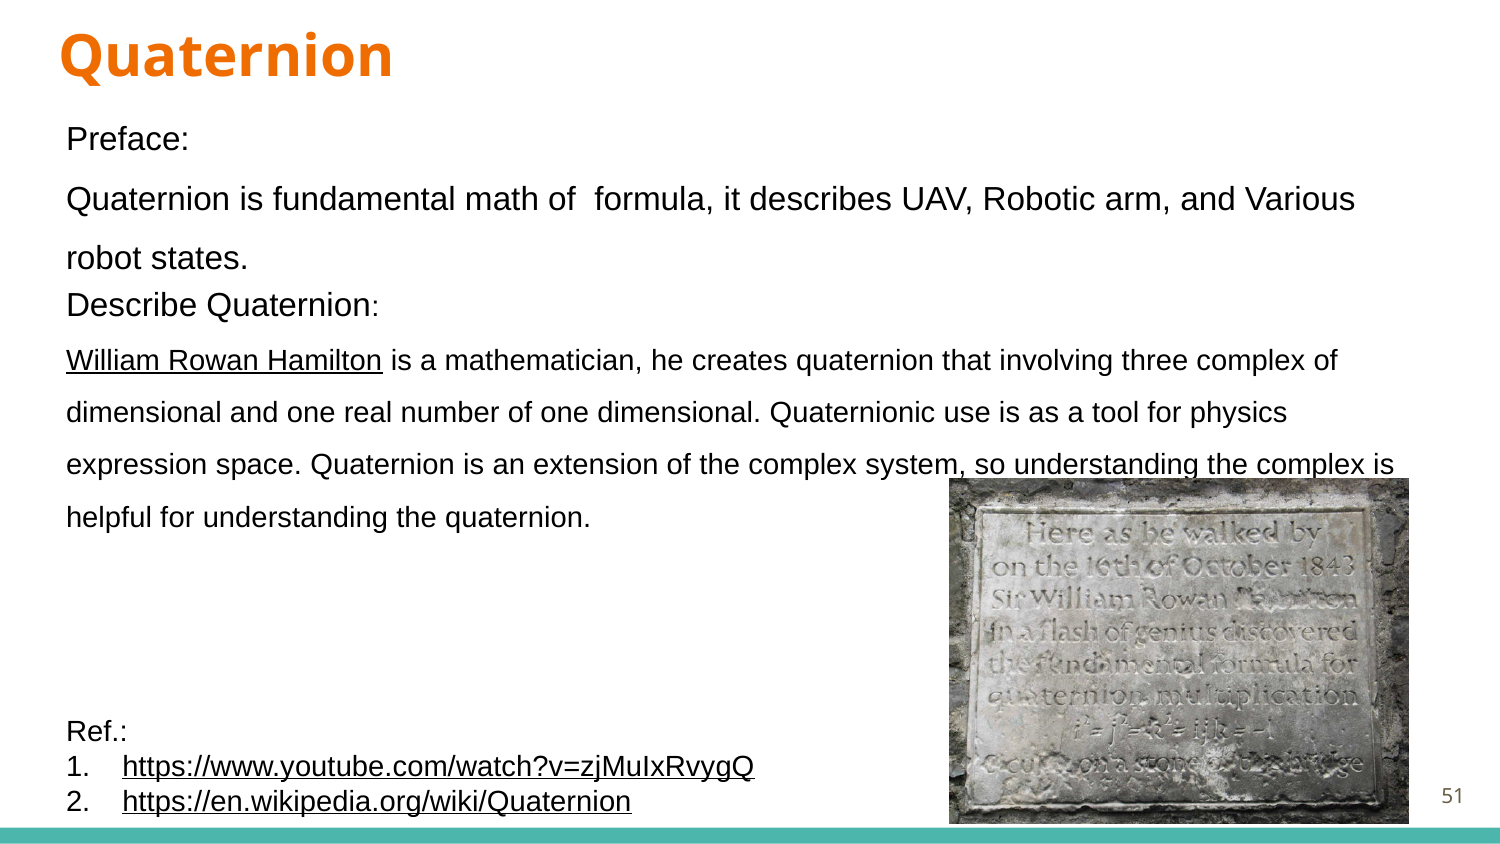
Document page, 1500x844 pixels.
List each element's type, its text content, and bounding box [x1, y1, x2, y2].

title Quaternion [43, 3, 1442, 83]
text_box Ref.: https://www.youtube.com/watch?v=zjMuIxRvygQ https://en.wikipedia.org/wiki/Quaternion [50, 704, 911, 825]
text_box Preface: Quaternion is fundamental math of formula, it describes UAV, Robotic arm, and Various robot states. [51, 109, 1457, 284]
picture [948, 478, 1409, 824]
slide_number 51 [1410, 764, 1480, 830]
text_box Describe Quaternion: William Rowan Hamilton is a mathematician, he creates quaternion that involving three complex of dimensional and one real number of one dimensional. Quaternionic use is as a tool for physics expression space. Quaternion is an extension of the complex system, so understanding the complex is helpful for understanding the quaternion. [50, 276, 1447, 541]
